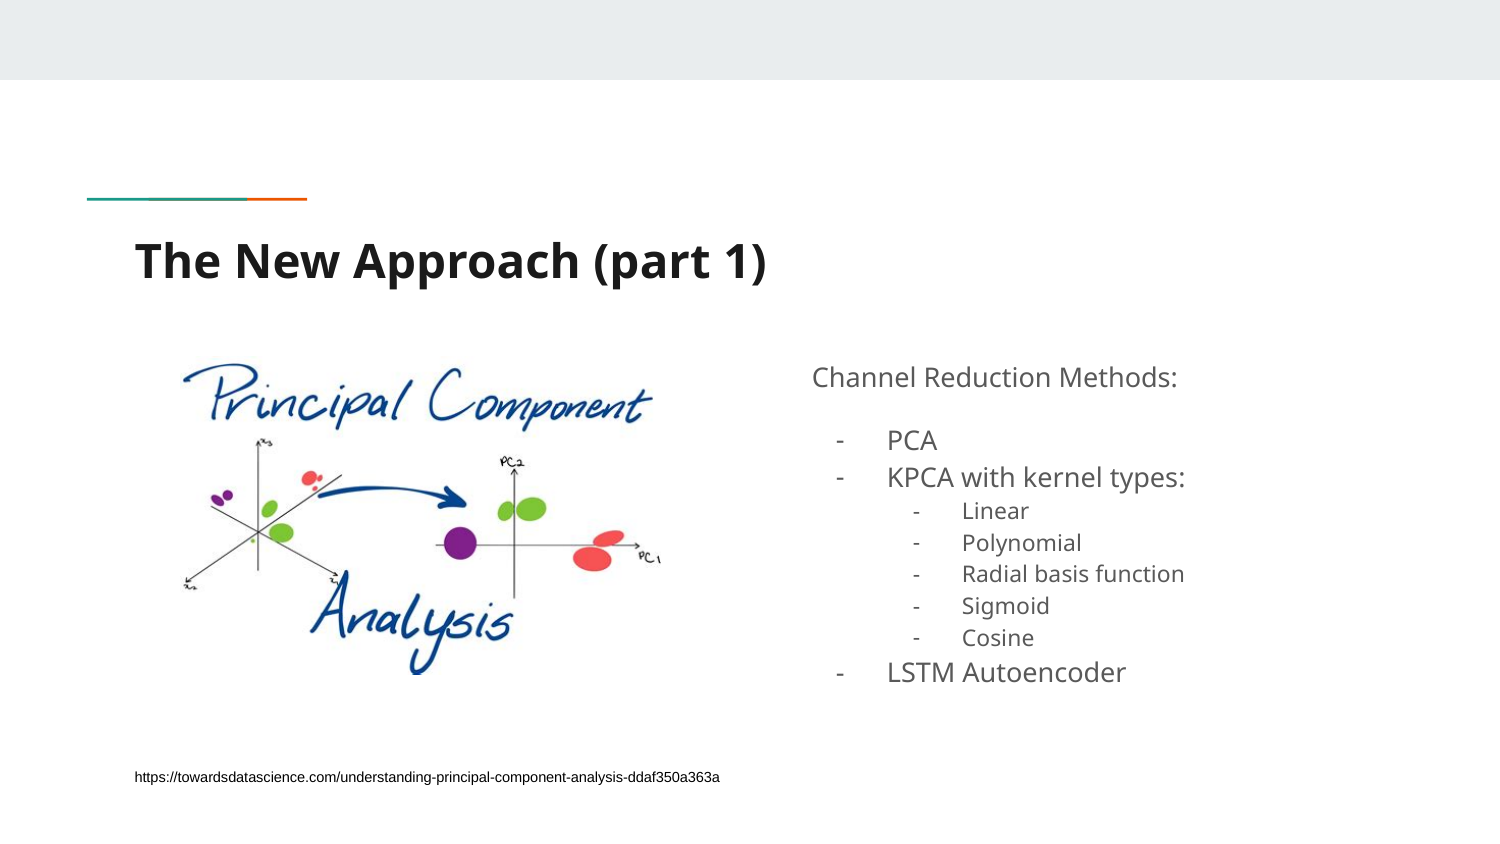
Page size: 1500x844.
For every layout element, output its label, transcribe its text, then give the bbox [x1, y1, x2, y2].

list Channel Reduction Methods: PCA KPCA with kernel types: Linear Polynomial Radial basis function Sigmoid Cosine LSTM Autoencoder [796, 341, 1416, 712]
title The New Approach (part 1) [119, 216, 1381, 305]
picture [180, 355, 663, 675]
text_box https://towardsdatascience.com/understanding-principal-component-analysis-ddaf350a363a [119, 758, 845, 794]
